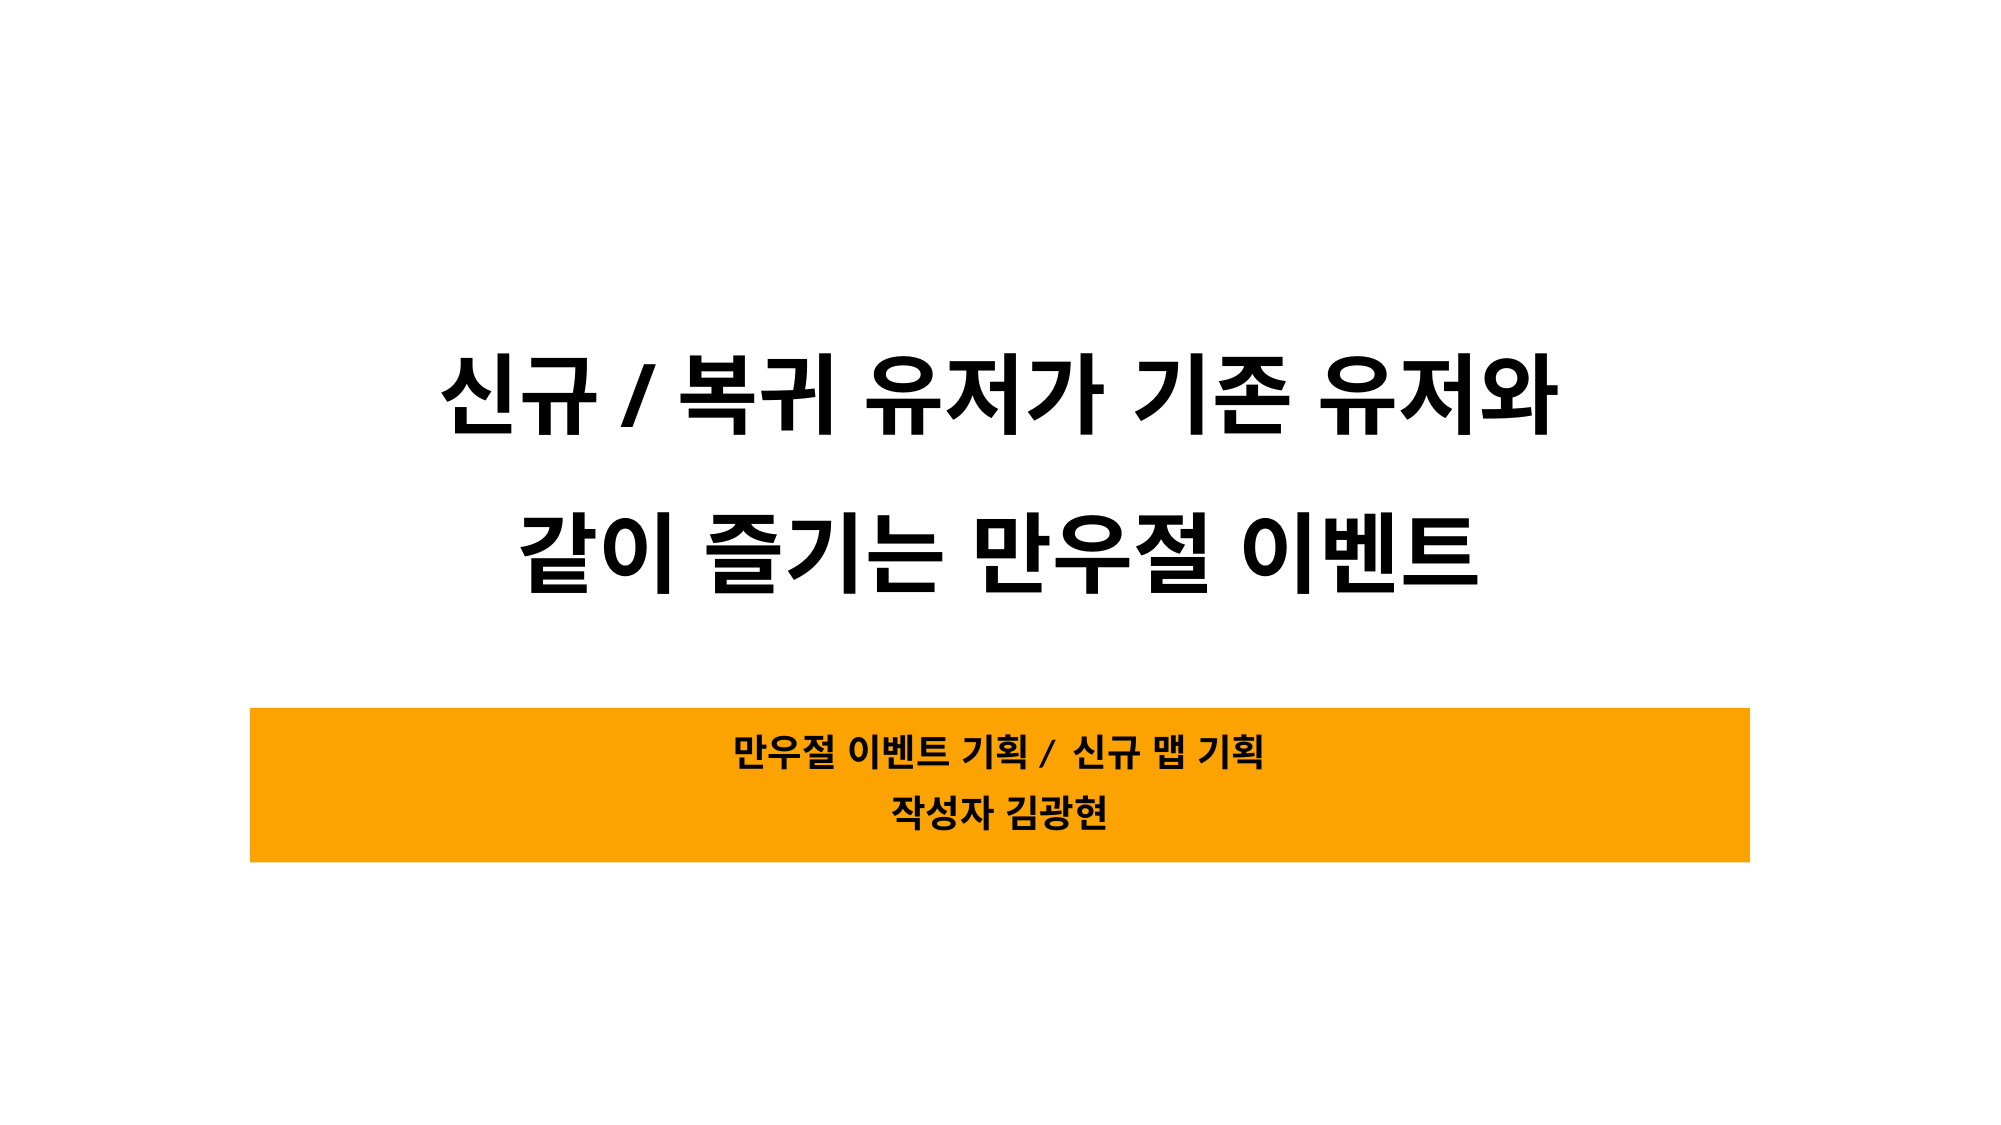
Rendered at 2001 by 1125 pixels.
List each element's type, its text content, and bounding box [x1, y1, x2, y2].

subtitle 만우절 이벤트 기획/ 신규 맵 기획 작성자 김광현 [249, 707, 1750, 863]
title 신규/복귀 유저가 기존 유저와 같이 즐기는 만우절 이벤트 [0, 277, 2000, 612]
